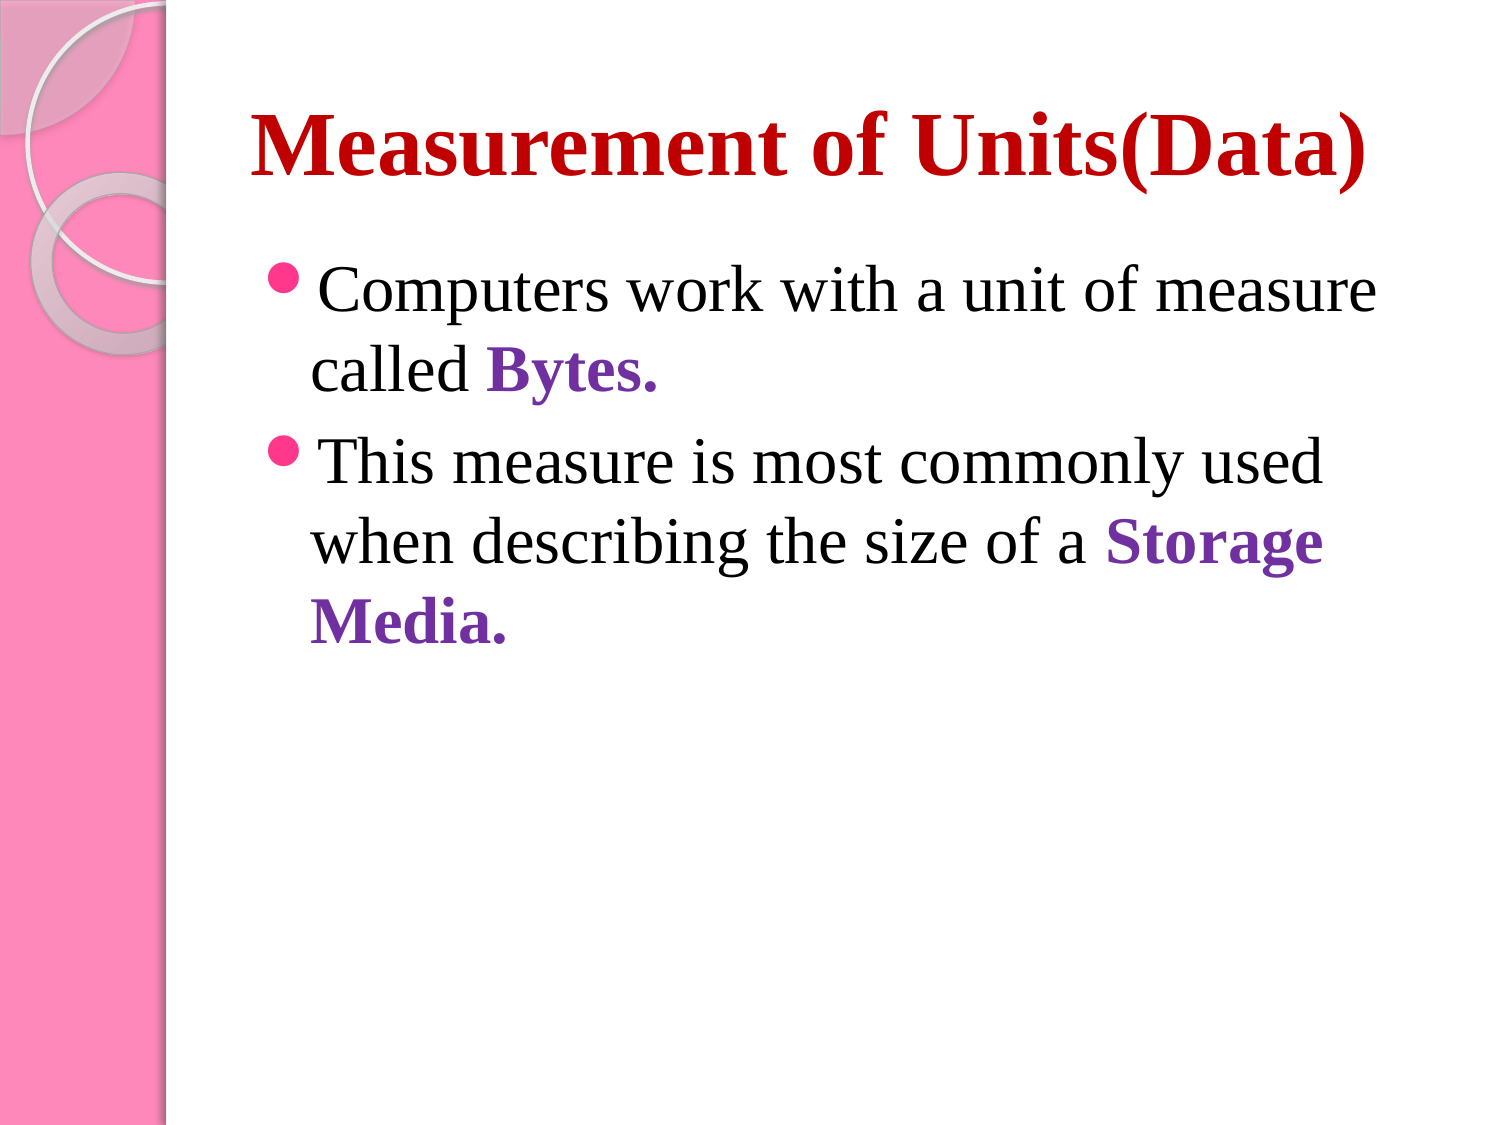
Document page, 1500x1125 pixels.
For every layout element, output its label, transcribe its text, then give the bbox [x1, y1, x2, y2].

list Computers work with a unit of measure called Bytes. This measure is most commonly used when describing the size of a Storage Media. [235, 237, 1466, 1025]
title Measurement of Units(Data) [235, 45, 1466, 233]
